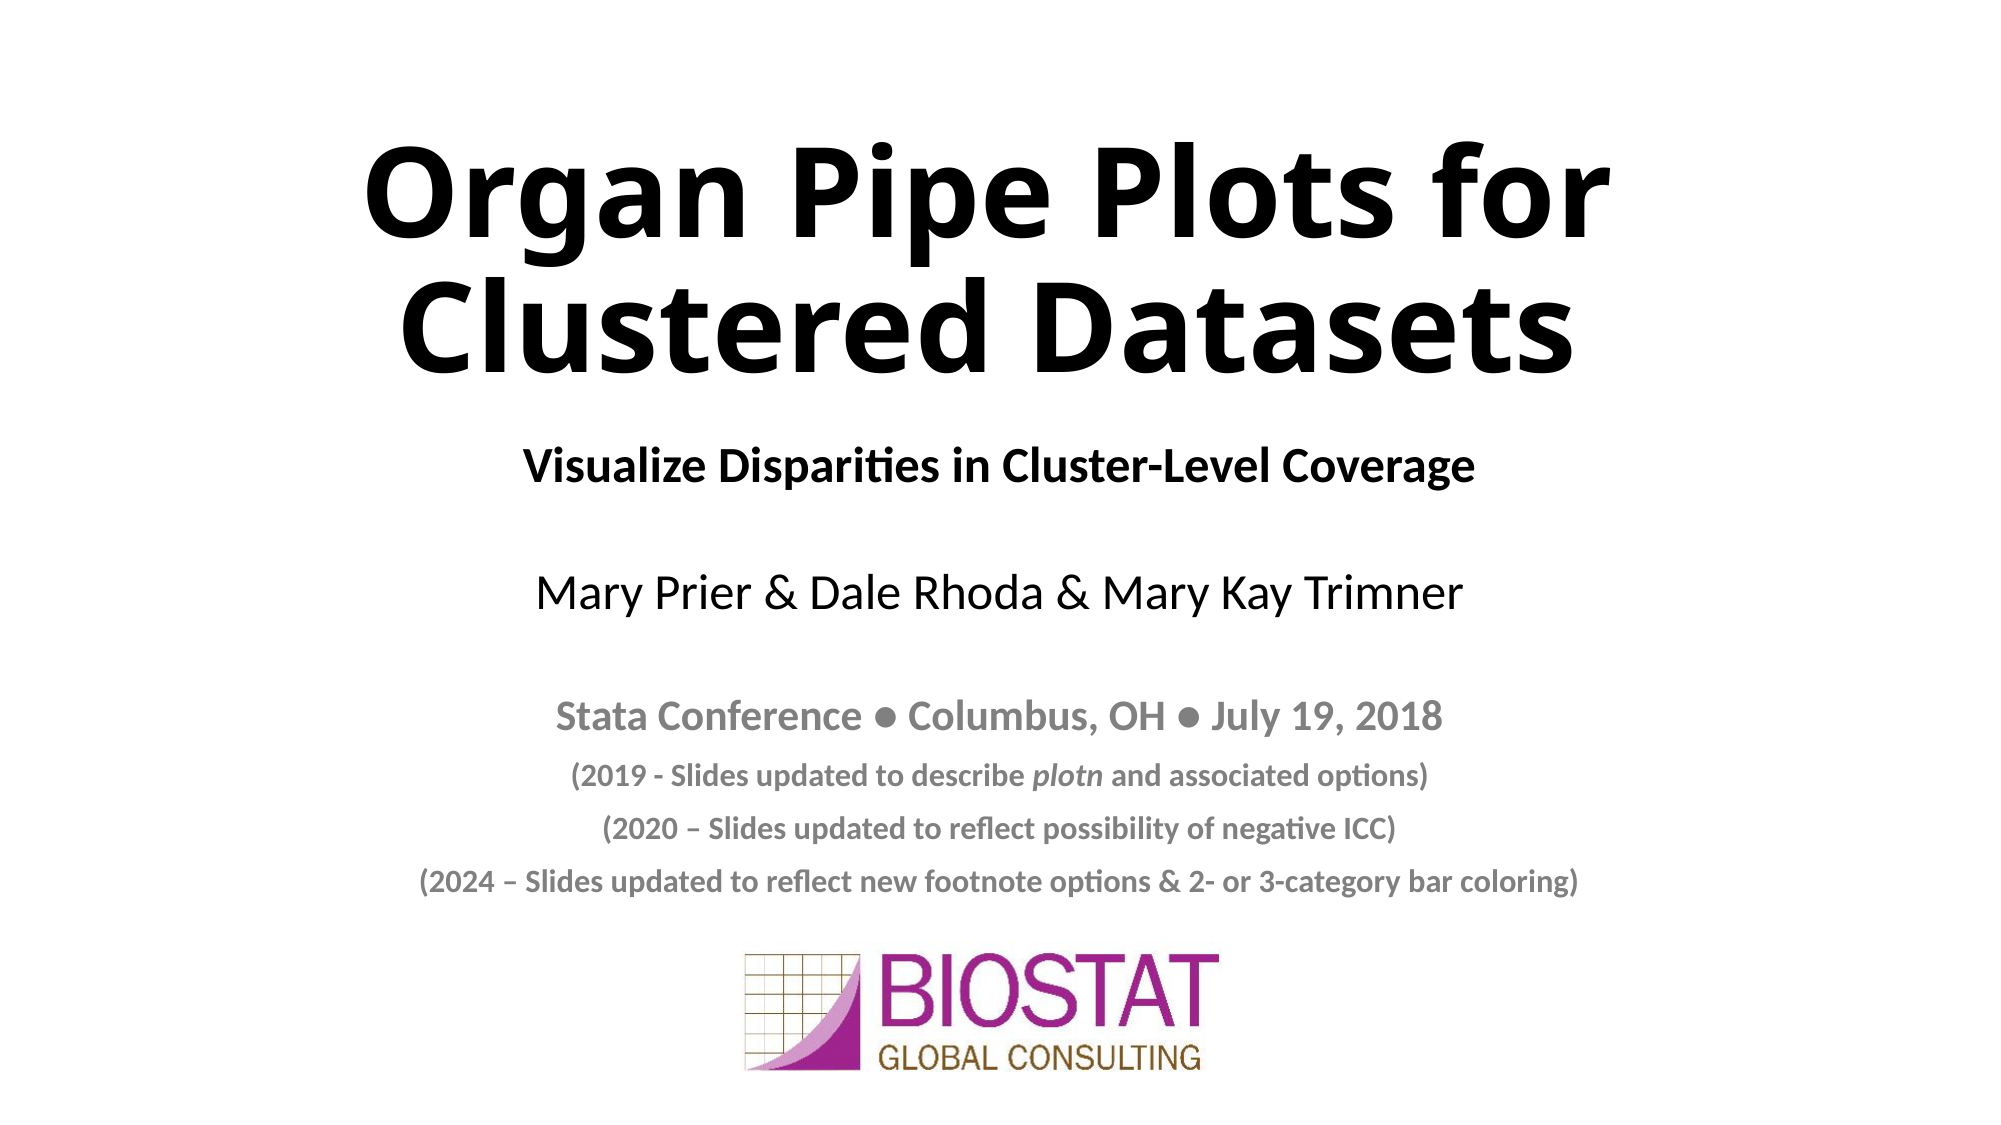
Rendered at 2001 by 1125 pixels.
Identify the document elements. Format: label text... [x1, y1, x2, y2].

subtitle Visualize Disparities in Cluster-Level Coverage Mary Prier & Dale Rhoda & Mary Kay Trimner Stata Conference ● Columbus, OH ● July 19, 2018 (2019 - Slides updated to describe plotn and associated options) (2020 – Slides updated to reflect possibility of negative ICC) (2024 – Slides updated to reflect new footnote options & 2- or 3-category bar coloring) [175, 431, 1825, 909]
picture [741, 942, 1234, 1082]
title Organ Pipe Plots for Clustered Datasets [237, 38, 1738, 408]
